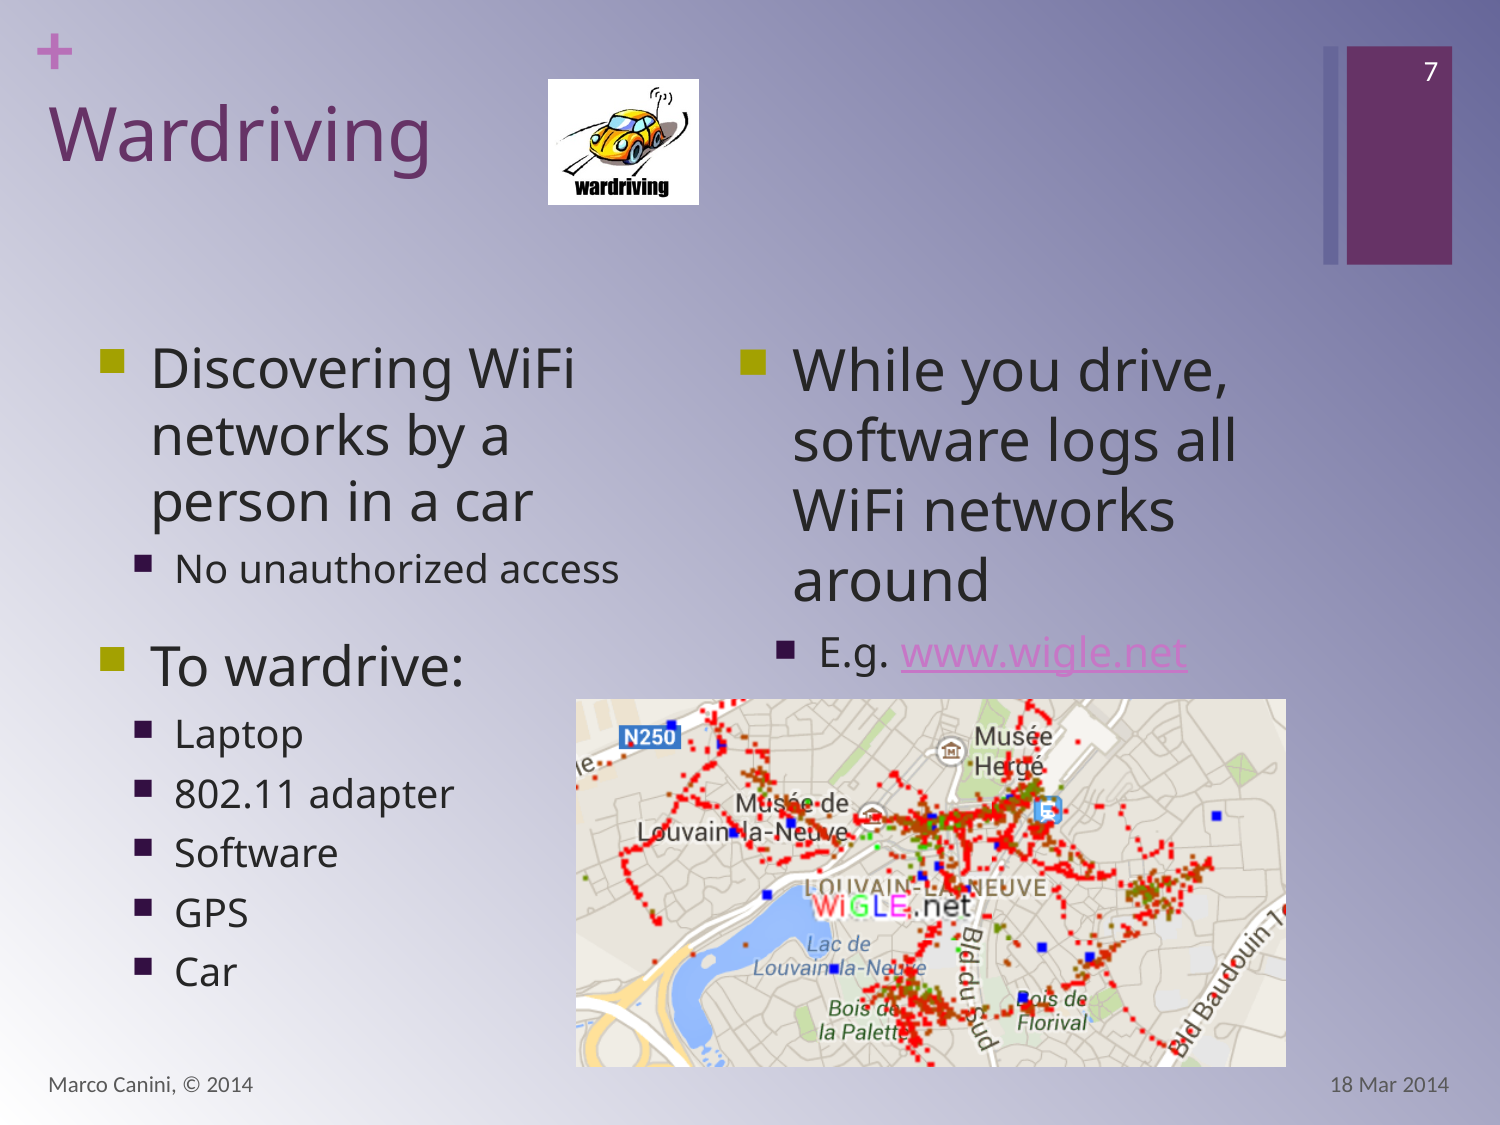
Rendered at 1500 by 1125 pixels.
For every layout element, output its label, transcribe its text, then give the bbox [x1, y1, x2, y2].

picture [547, 78, 699, 206]
list While you drive, software logs all WiFi networks around E.g. www.wigle.net [721, 325, 1322, 1005]
footer Marco Canini, © 2014 [33, 1053, 1038, 1114]
slide_number 7 [1362, 39, 1454, 100]
title Wardriving [33, 79, 1322, 263]
list Discovering WiFi networks by a person in a car No unauthorized access To wardrive: Laptop 802.11 adapter Software GPS Car [81, 325, 682, 1005]
picture [576, 698, 1287, 1068]
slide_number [1114, 1053, 1465, 1114]
